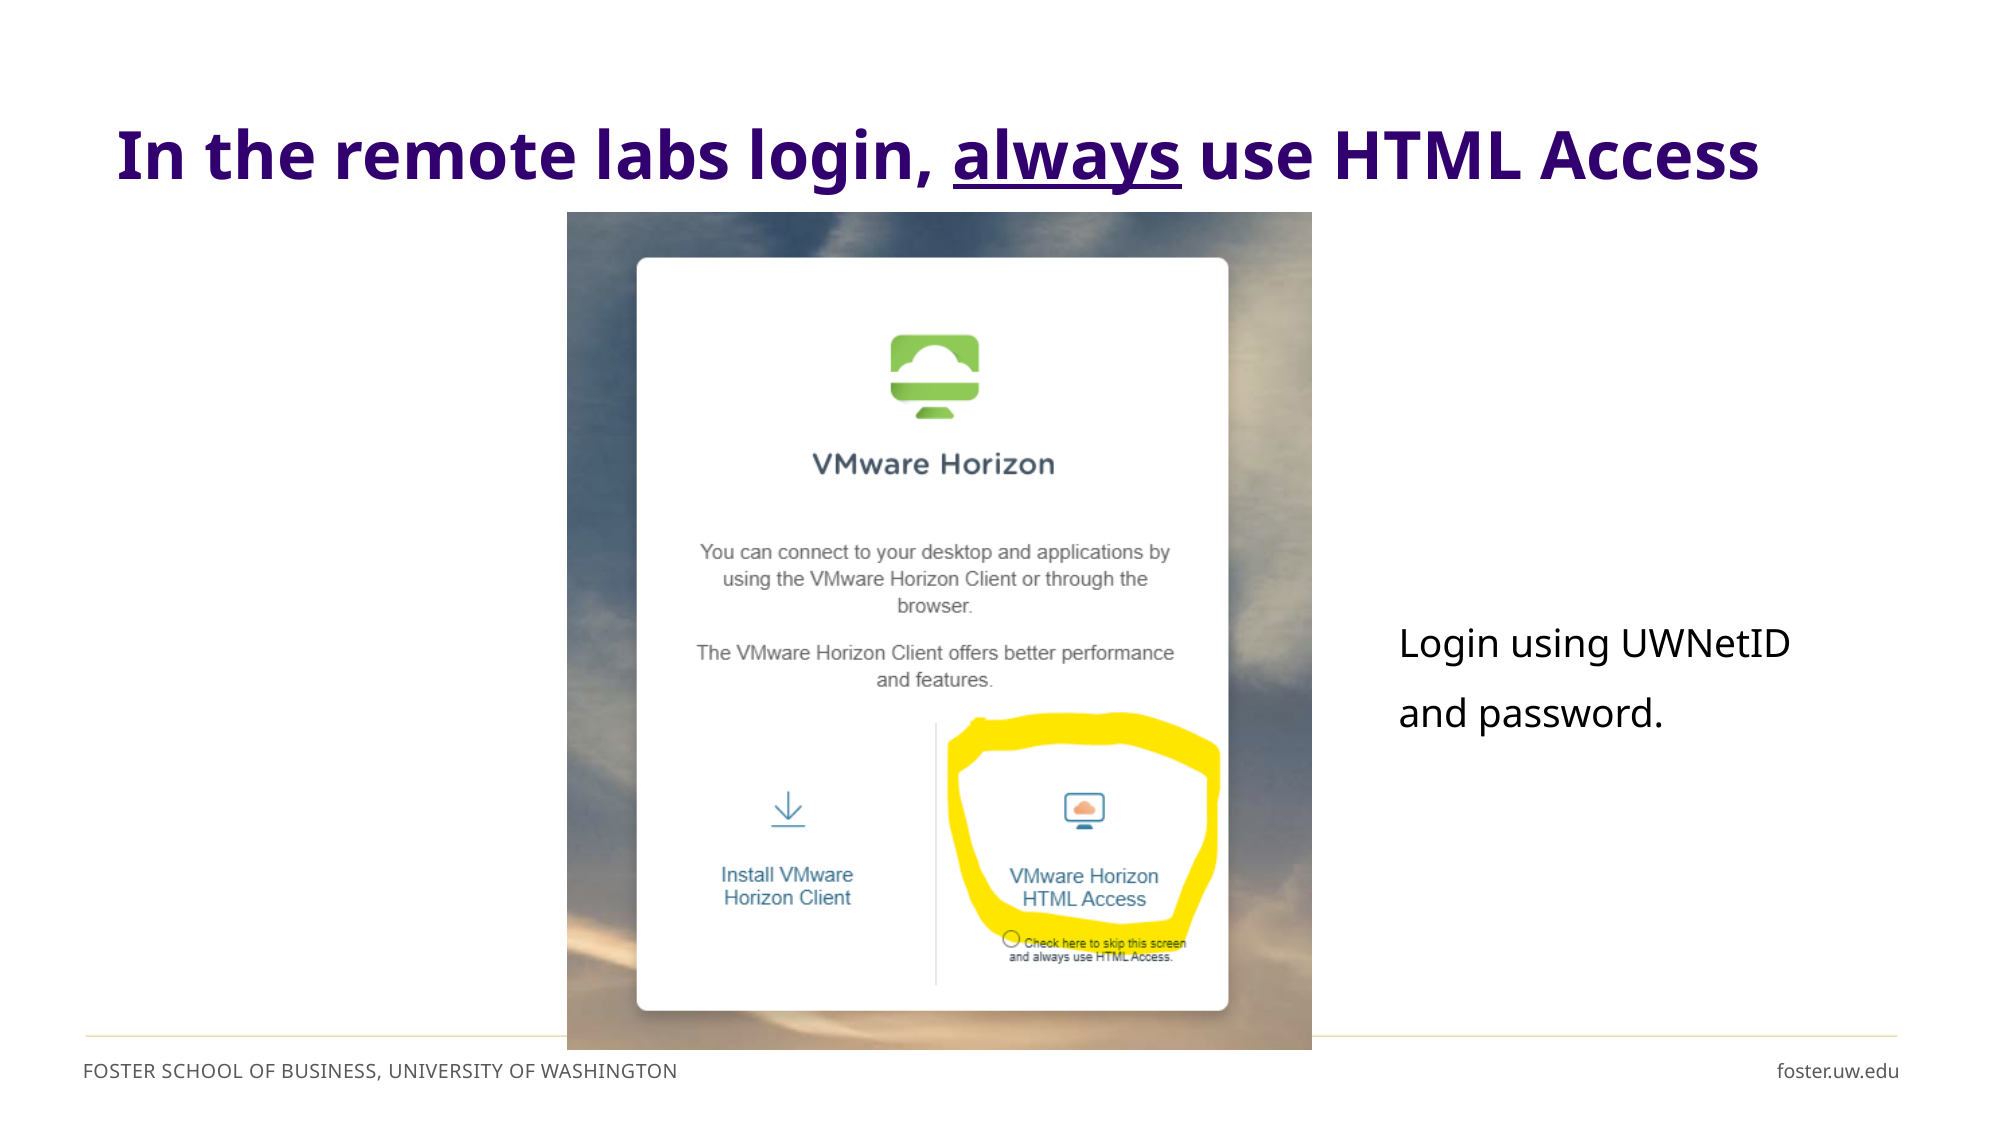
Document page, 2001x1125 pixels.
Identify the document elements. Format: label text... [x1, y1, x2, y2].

list Login using UWNetID and password. [1376, 588, 1831, 738]
title In the remote labs login, always use HTML Access [102, 105, 1890, 202]
picture [566, 212, 1312, 1050]
